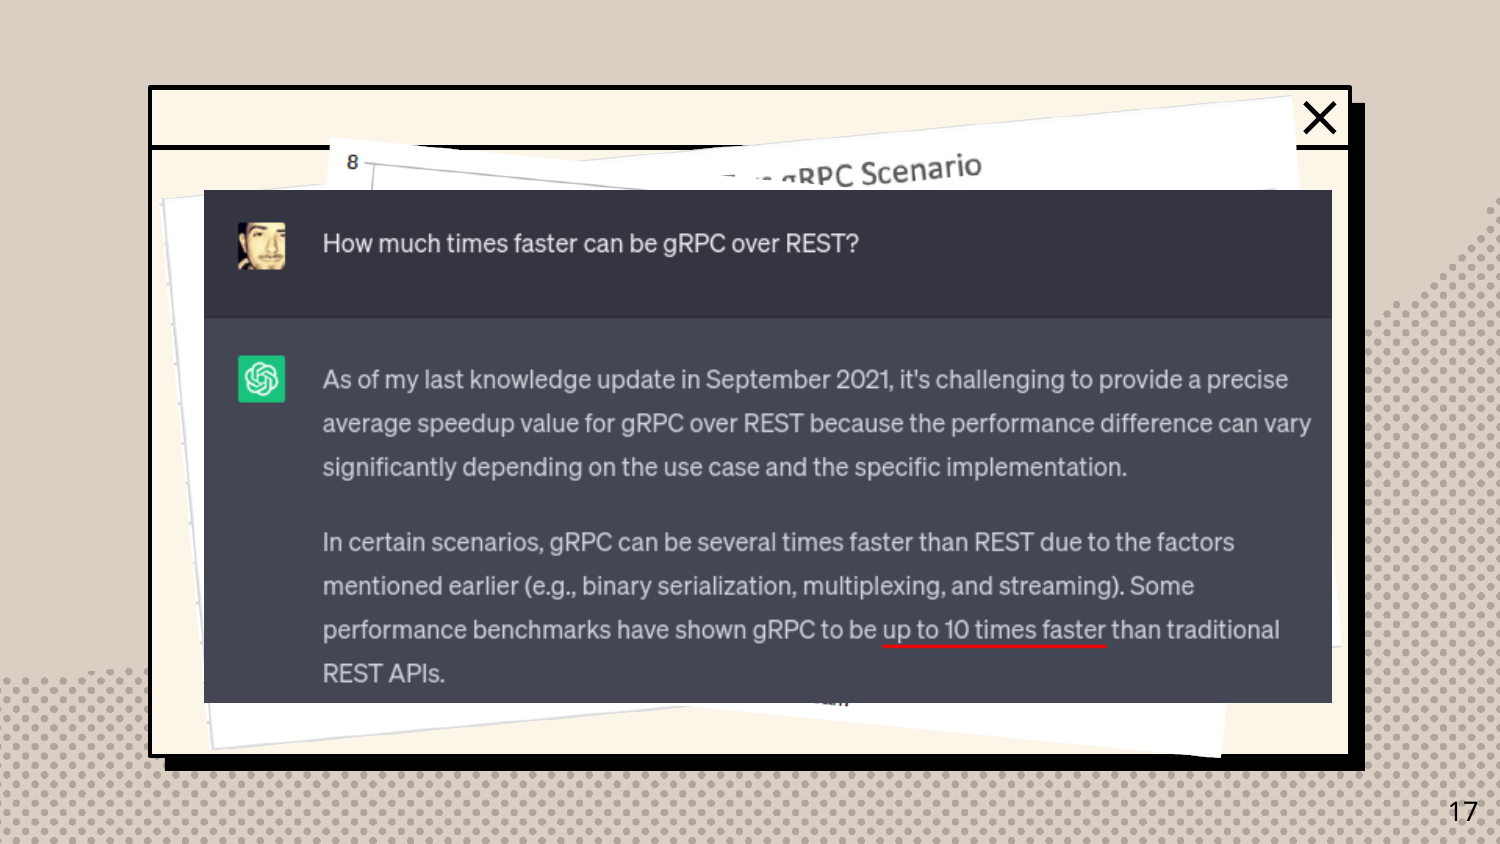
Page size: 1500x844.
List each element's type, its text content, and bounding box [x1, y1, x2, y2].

picture [160, 95, 1341, 757]
slide_number ‹#› [1403, 779, 1494, 844]
